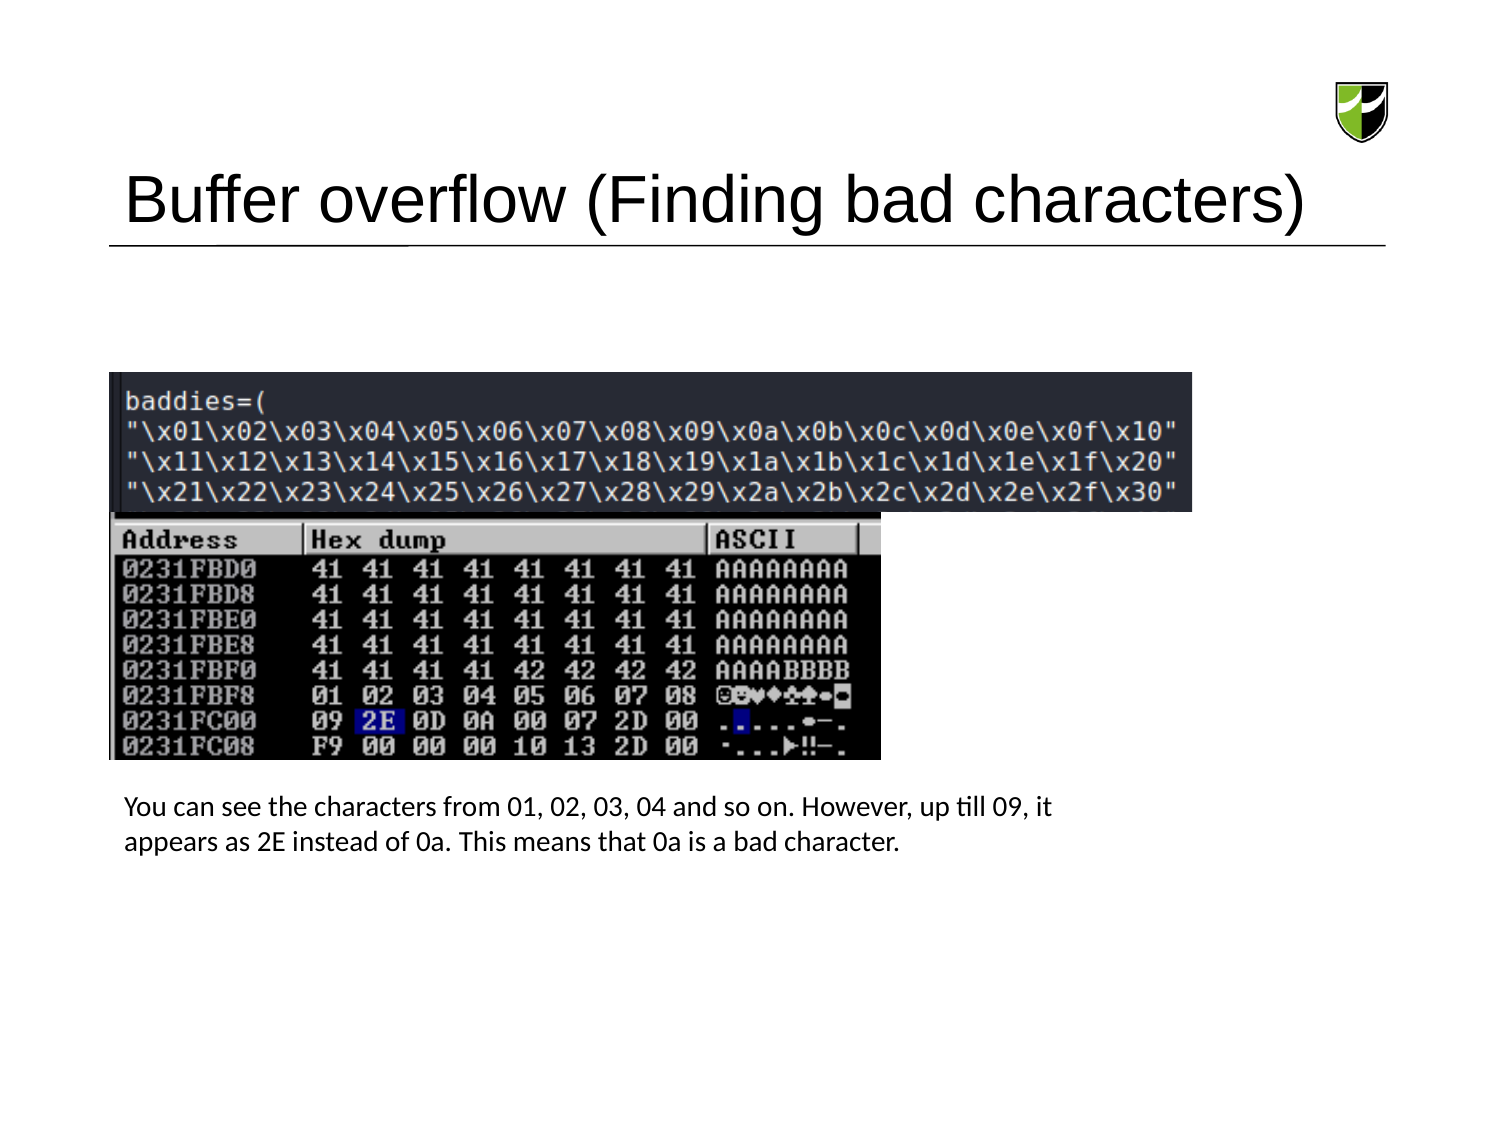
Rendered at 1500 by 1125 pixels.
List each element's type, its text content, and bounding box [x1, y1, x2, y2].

picture [1335, 75, 1393, 143]
text_box You can see the characters from 01, 02, 03, 04 and so on. However, up till 09, it appears as 2E instead of 0a. This means that 0a is a bad character. [109, 772, 1085, 923]
picture [108, 372, 1193, 760]
title Buffer overflow (Finding bad characters) [109, 146, 1386, 246]
